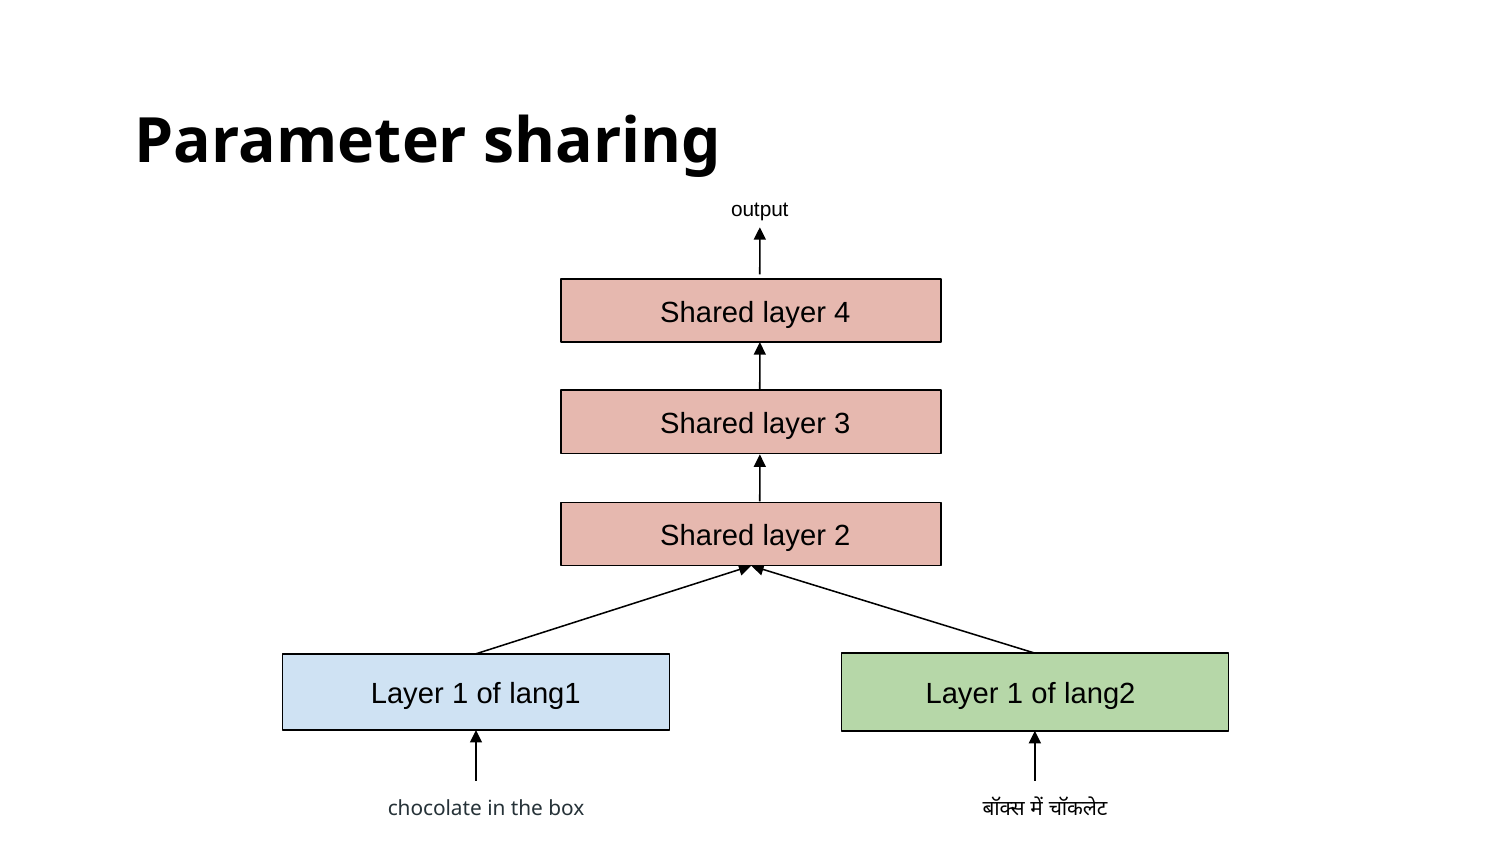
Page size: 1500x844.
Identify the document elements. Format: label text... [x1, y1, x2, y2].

text_box Layer 1 of lang1 [282, 653, 670, 730]
text_box Shared layer 3 [561, 390, 942, 454]
text_box output [709, 180, 811, 220]
text_box chocolate in the box [292, 779, 680, 818]
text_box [751, 565, 1036, 654]
text_box Layer 1 of lang2 [841, 653, 1229, 731]
text_box Shared layer 2 [561, 502, 942, 564]
title Parameter sharing [119, 84, 1381, 173]
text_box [475, 565, 750, 655]
text_box बॉक्स में चॉकलेट [851, 779, 1239, 818]
text_box Shared layer 4 [561, 278, 942, 343]
